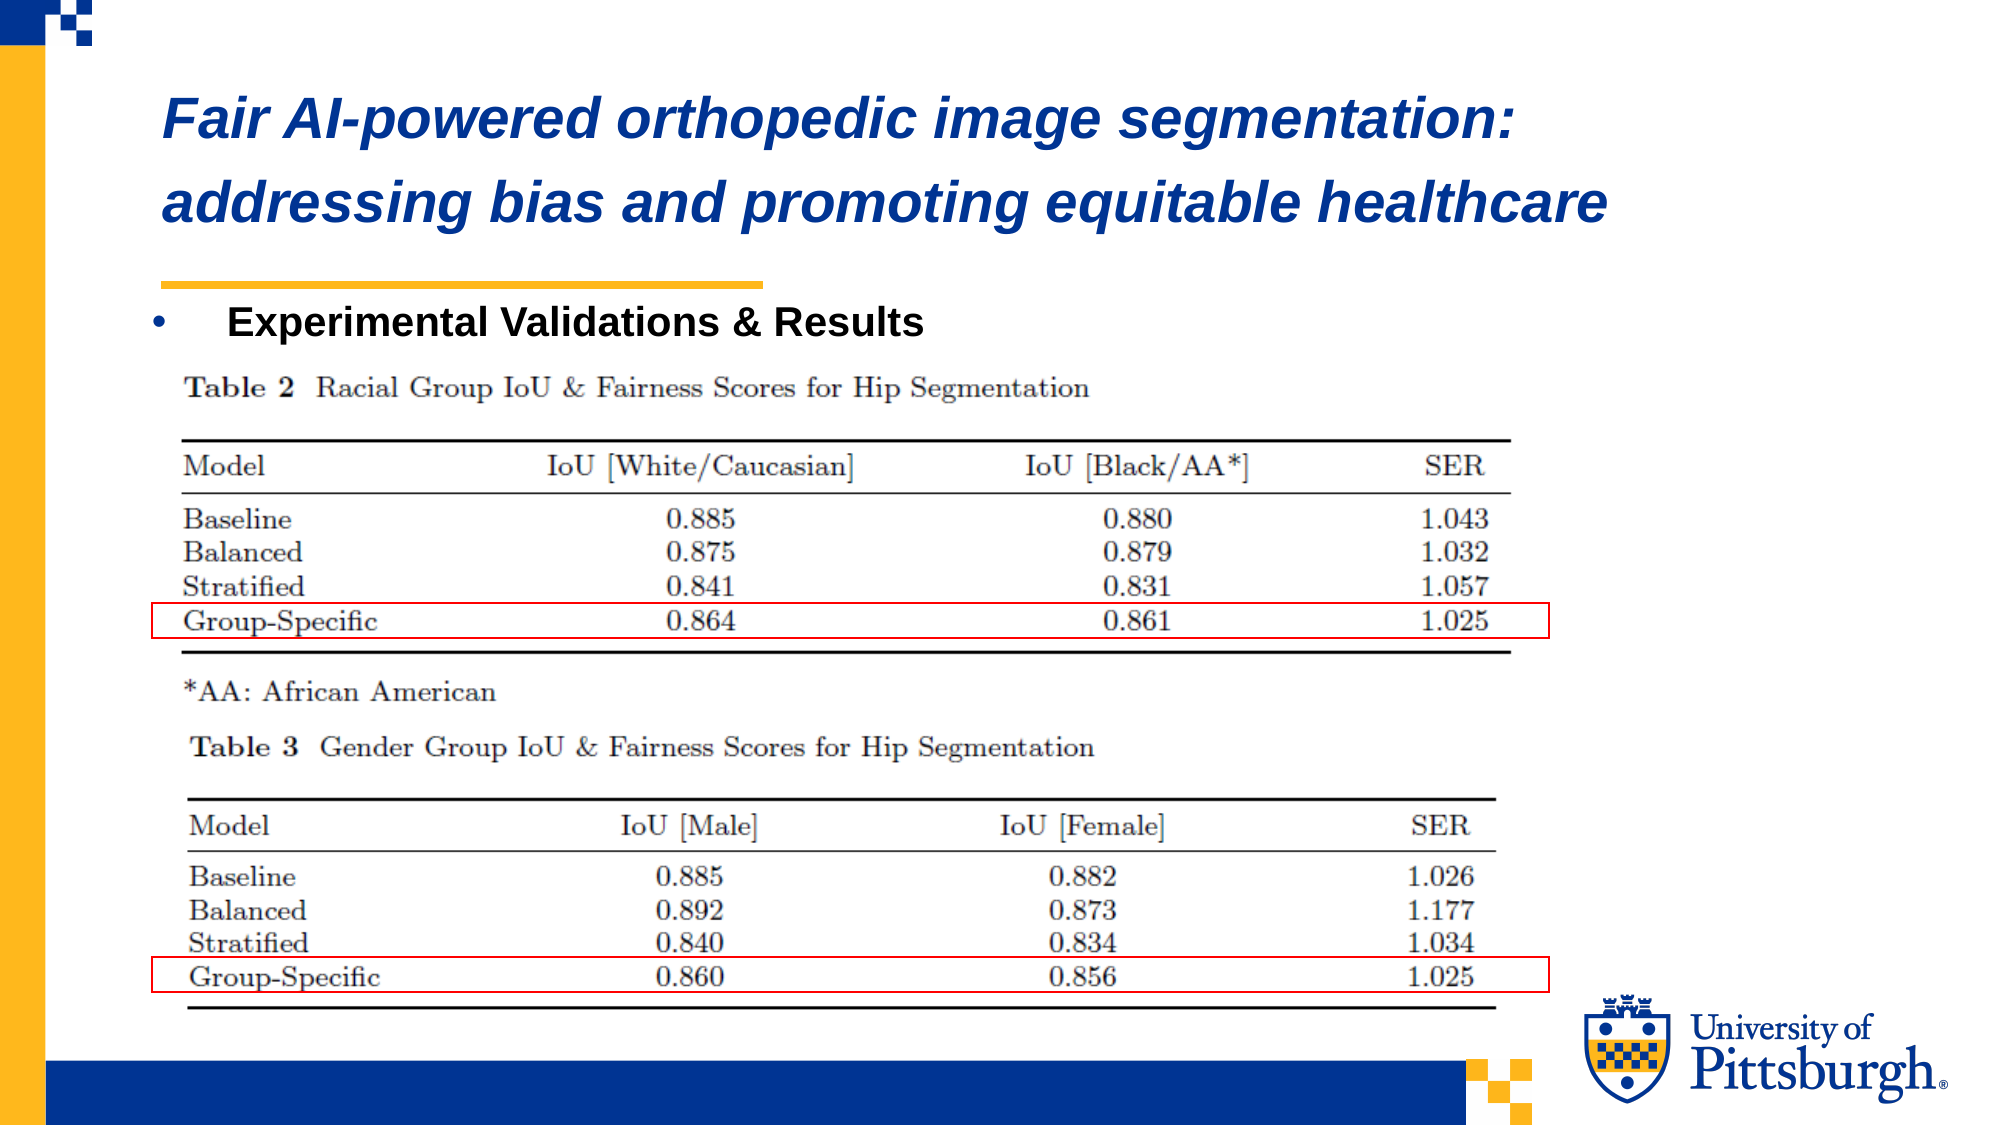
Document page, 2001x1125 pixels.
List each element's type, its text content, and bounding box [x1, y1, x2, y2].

text_box [1541, 602, 1550, 639]
picture [160, 358, 1541, 720]
picture [46, 0, 92, 46]
picture [1577, 991, 1955, 1109]
list Fair AI-powered orthopedic image segmentation: addressing bias and promoting equitable healthcare [162, 80, 2000, 311]
text_box [151, 602, 160, 639]
text_box Experimental Validations & Results [151, 293, 1886, 376]
picture [1466, 1059, 1532, 1125]
picture [160, 721, 1541, 1042]
text_box [1541, 956, 1550, 993]
text_box [151, 956, 160, 993]
